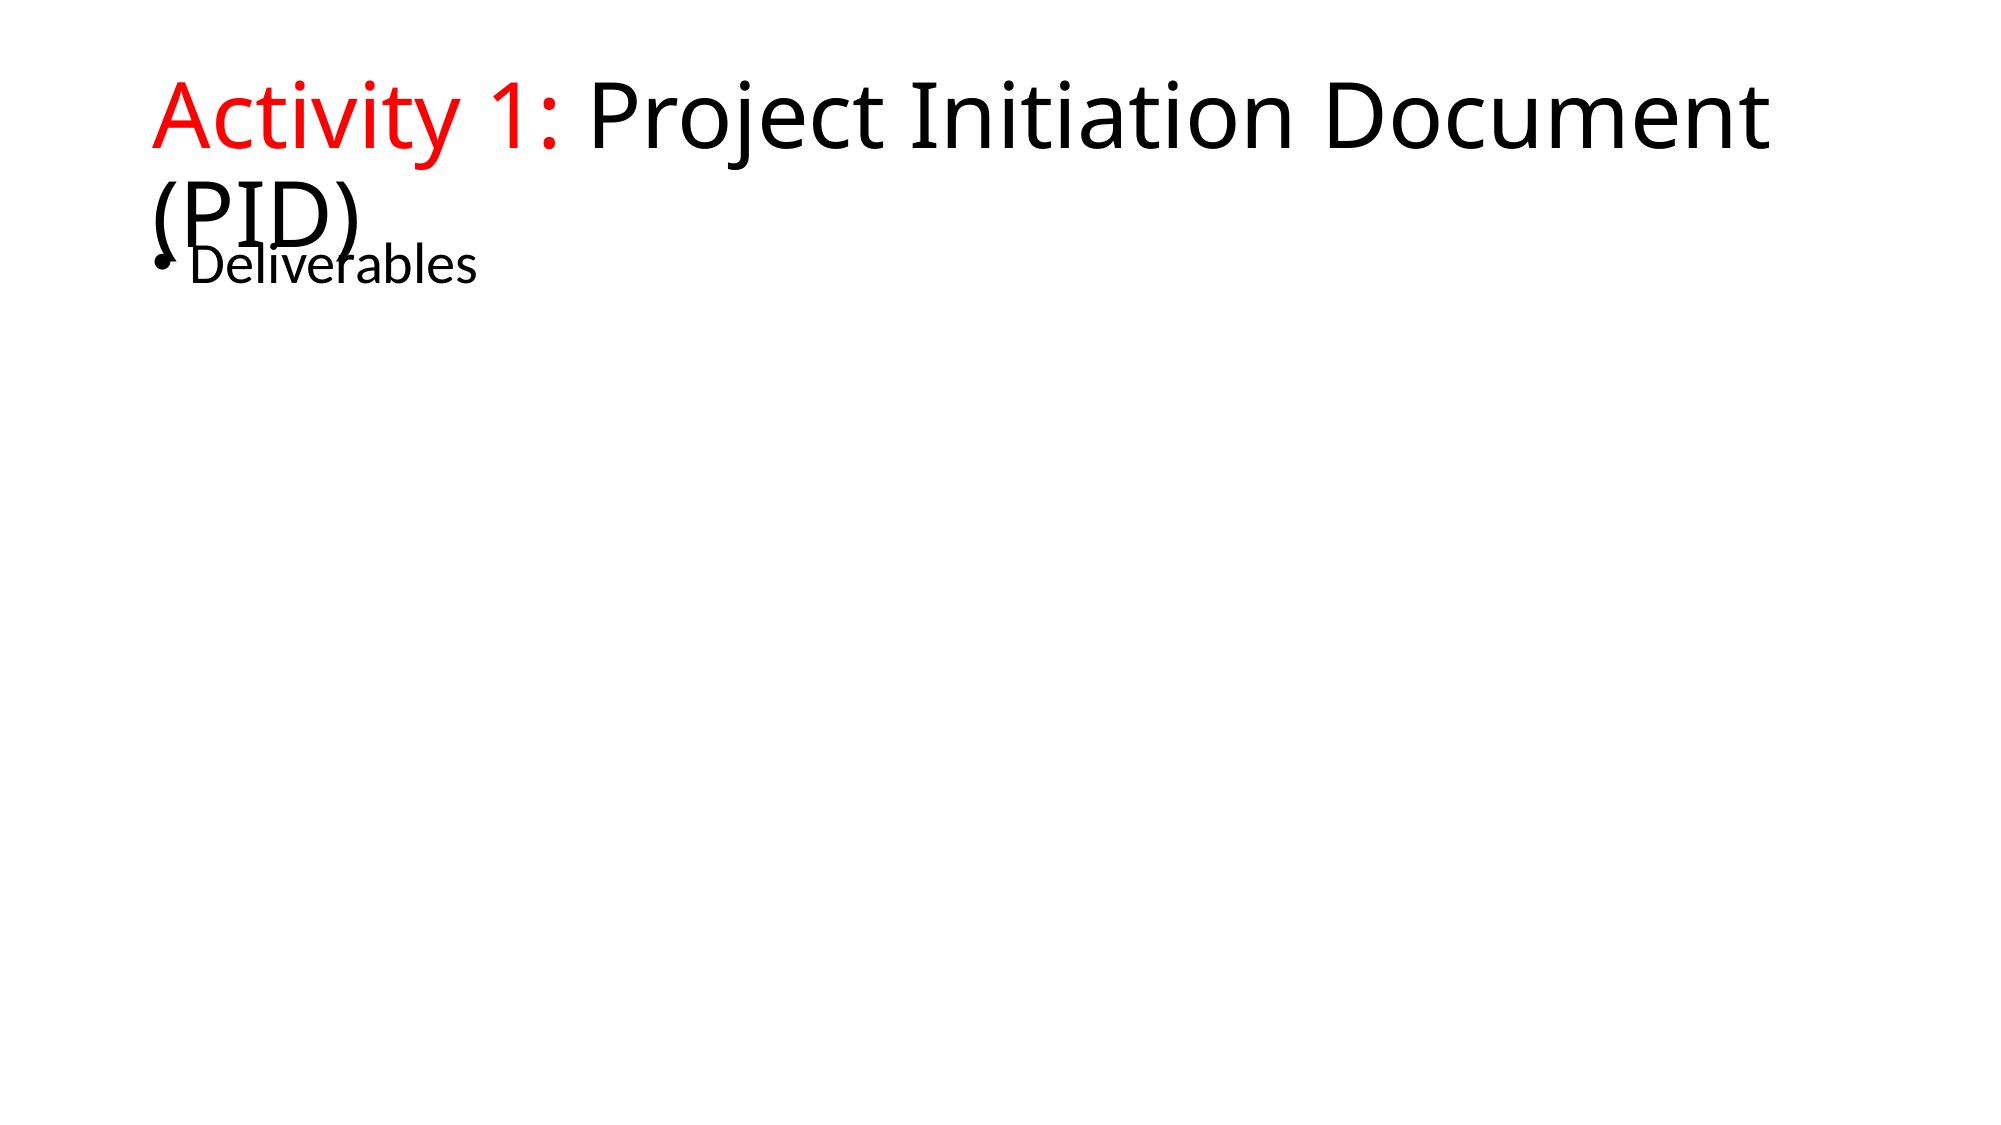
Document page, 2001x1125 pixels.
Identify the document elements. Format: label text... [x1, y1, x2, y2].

list Deliverables [137, 225, 1863, 940]
title Activity 1: Project Initiation Document (PID) [137, 59, 1863, 225]
